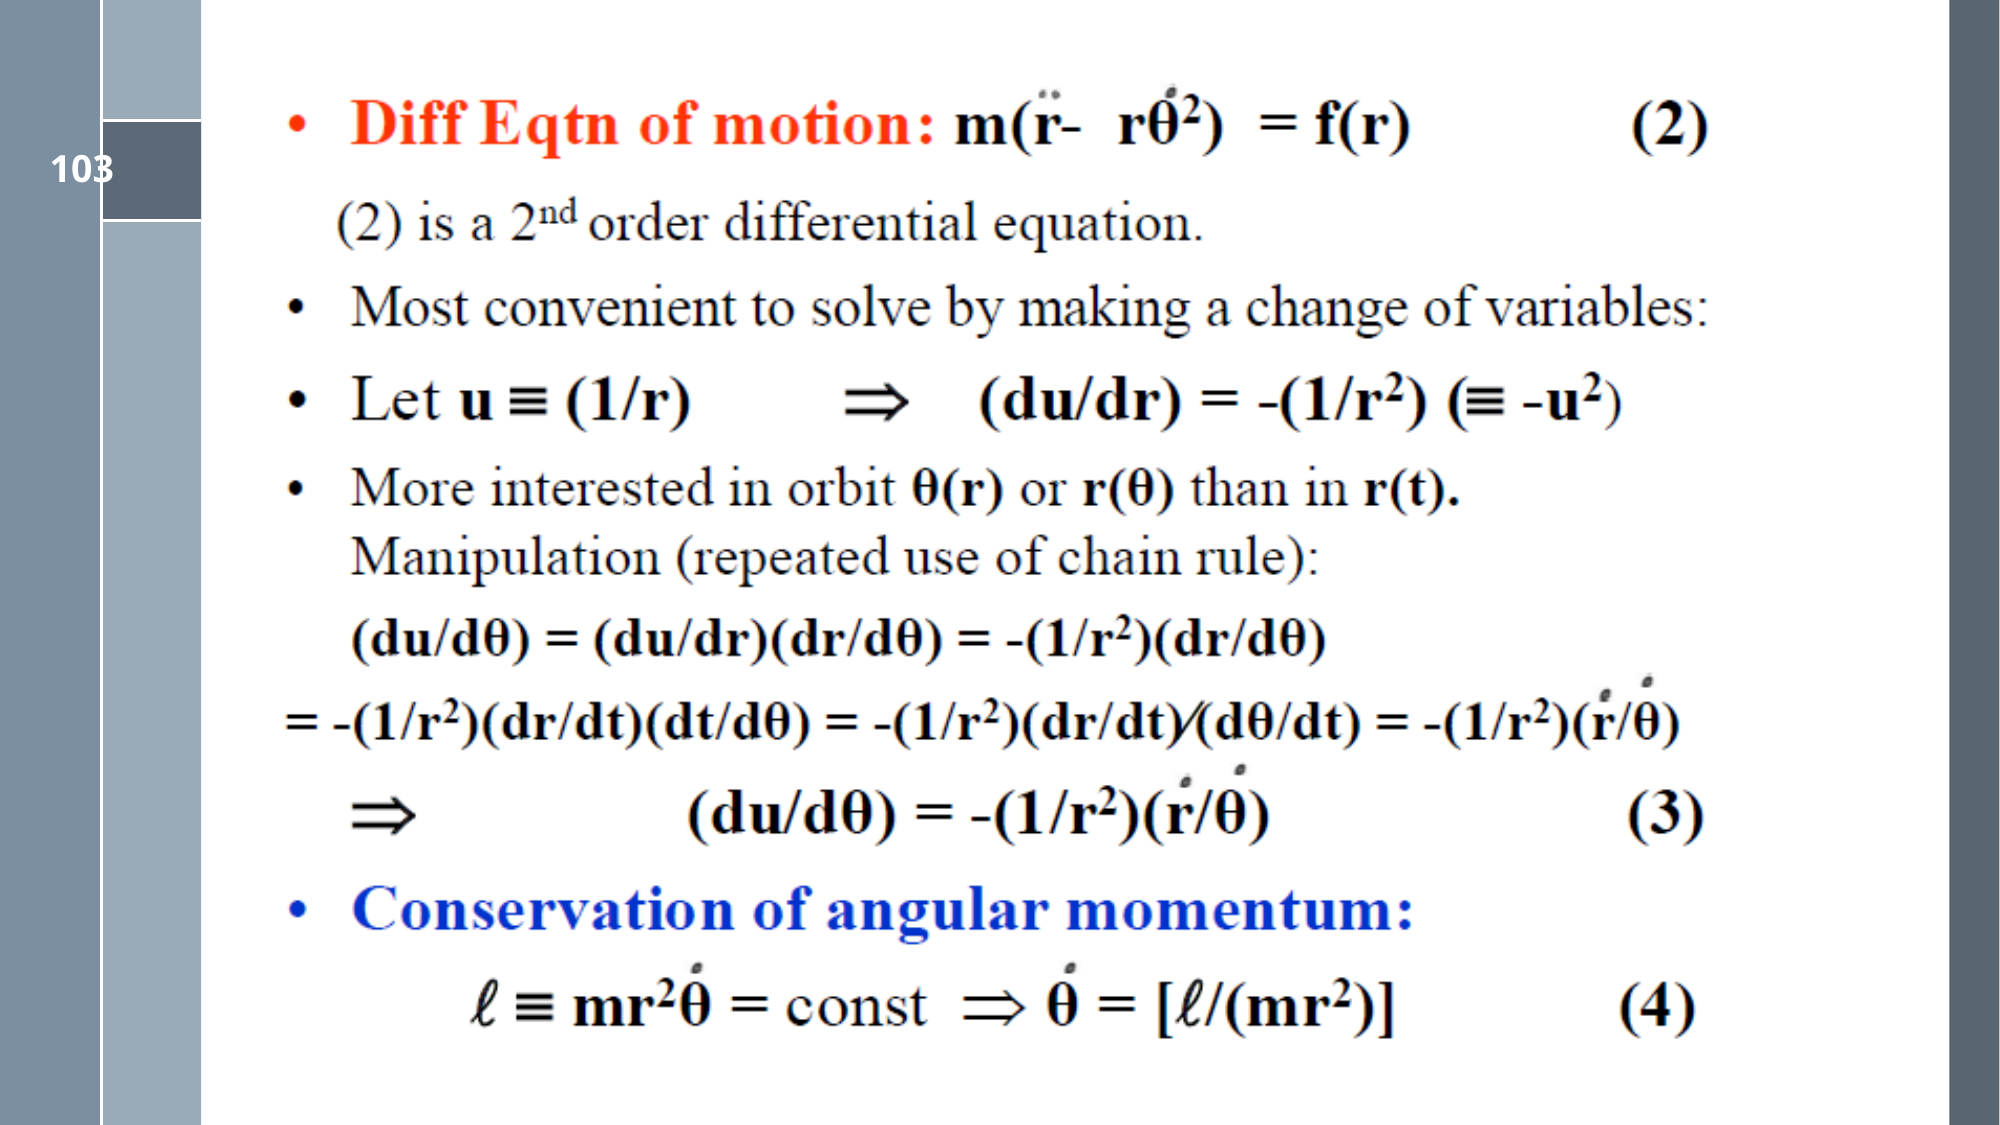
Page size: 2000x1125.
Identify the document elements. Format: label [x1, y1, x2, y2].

picture [265, 61, 1734, 1064]
